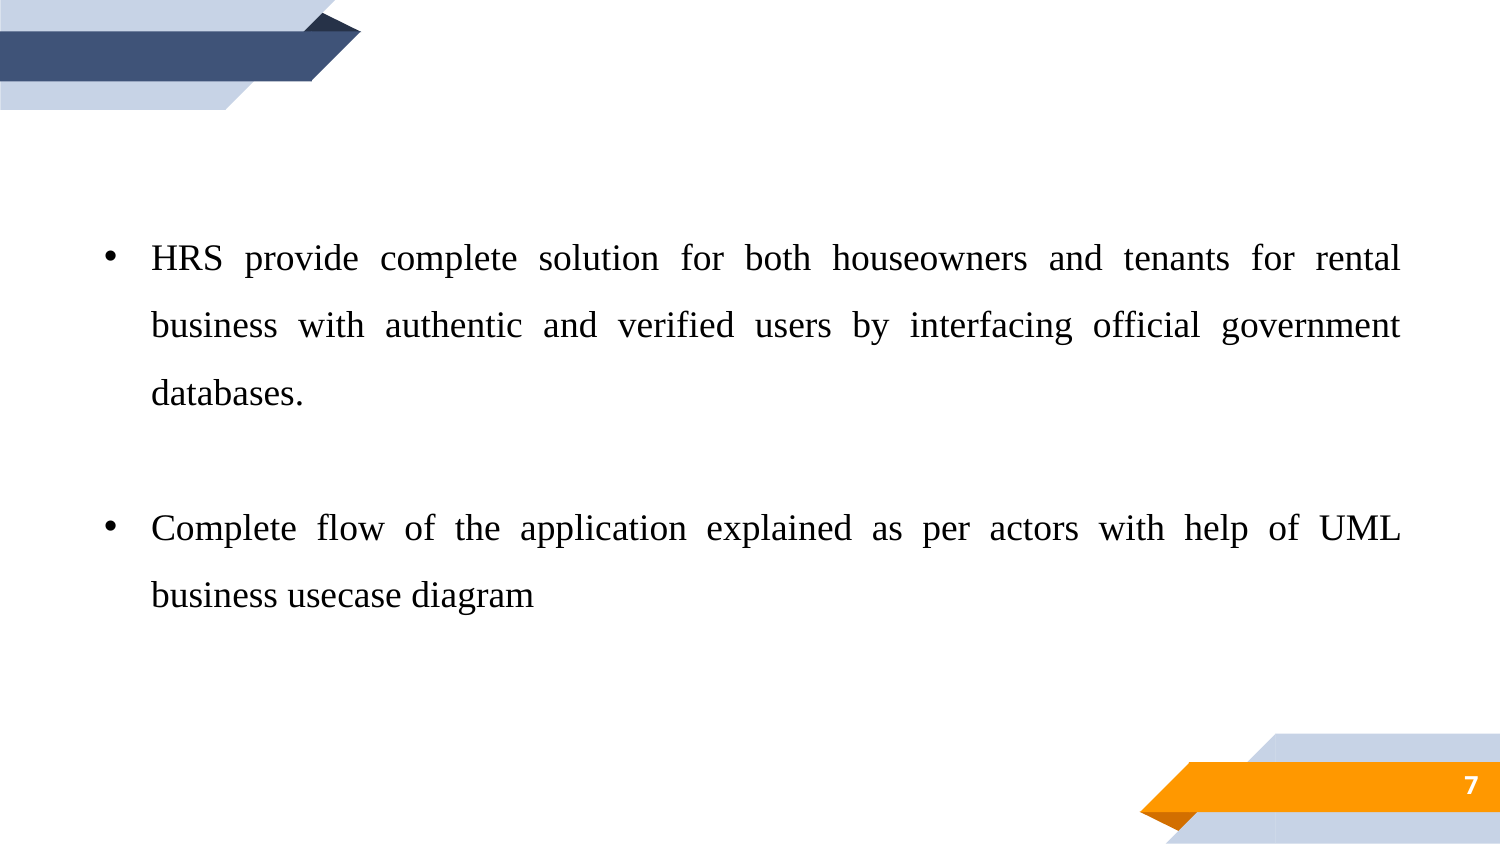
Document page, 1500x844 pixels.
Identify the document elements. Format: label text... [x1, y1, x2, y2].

text_box HRS provide complete solution for both houseowners and tenants for rental business with authentic and verified users by interfacing official government databases. Complete flow of the application explained as per actors with help of UML business usecase diagram [89, 202, 1418, 623]
slide_number 7 [1249, 760, 1494, 813]
